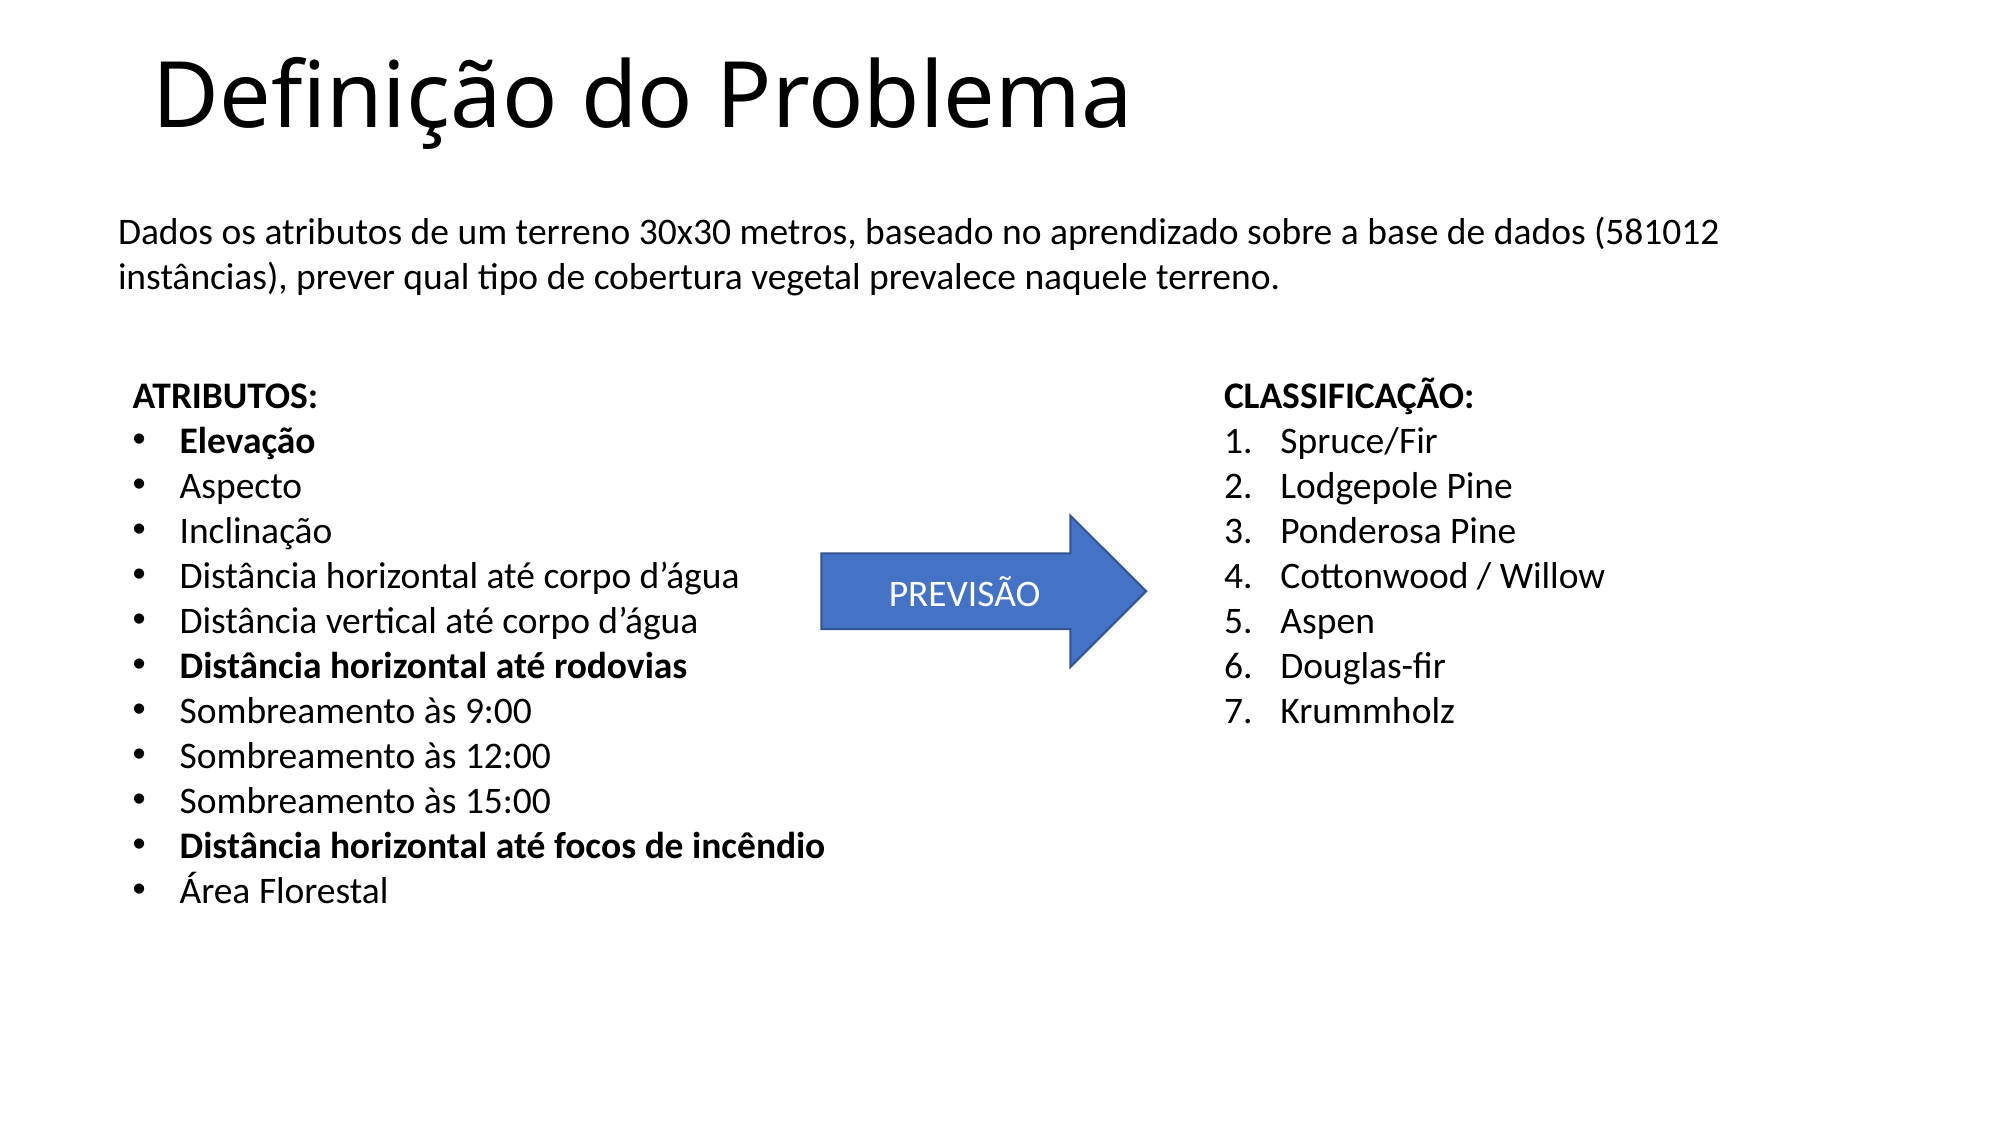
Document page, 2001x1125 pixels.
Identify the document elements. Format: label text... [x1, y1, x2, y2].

text_box PREVISÃO [820, 513, 1148, 670]
text_box Dados os atributos de um terreno 30x30 metros, baseado no aprendizado sobre a base de dados (581012 instâncias), prever qual tipo de cobertura vegetal prevalece naquele terreno. [103, 199, 1878, 350]
title Definição do Problema [137, 35, 1863, 161]
text_box CLASSIFICAÇÃO: Spruce/Fir Lodgepole Pine Ponderosa Pine Cottonwood / Willow Aspen Douglas-fir Krummholz [1209, 364, 1986, 739]
text_box ATRIBUTOS: Elevação Aspecto Inclinação Distância horizontal até corpo d’água Distância vertical até corpo d’água Distância horizontal até rodovias Sombreamento às 9:00 Sombreamento às 12:00 Sombreamento às 15:00 Distância horizontal até focos de incêndio Área Florestal [117, 364, 895, 964]
